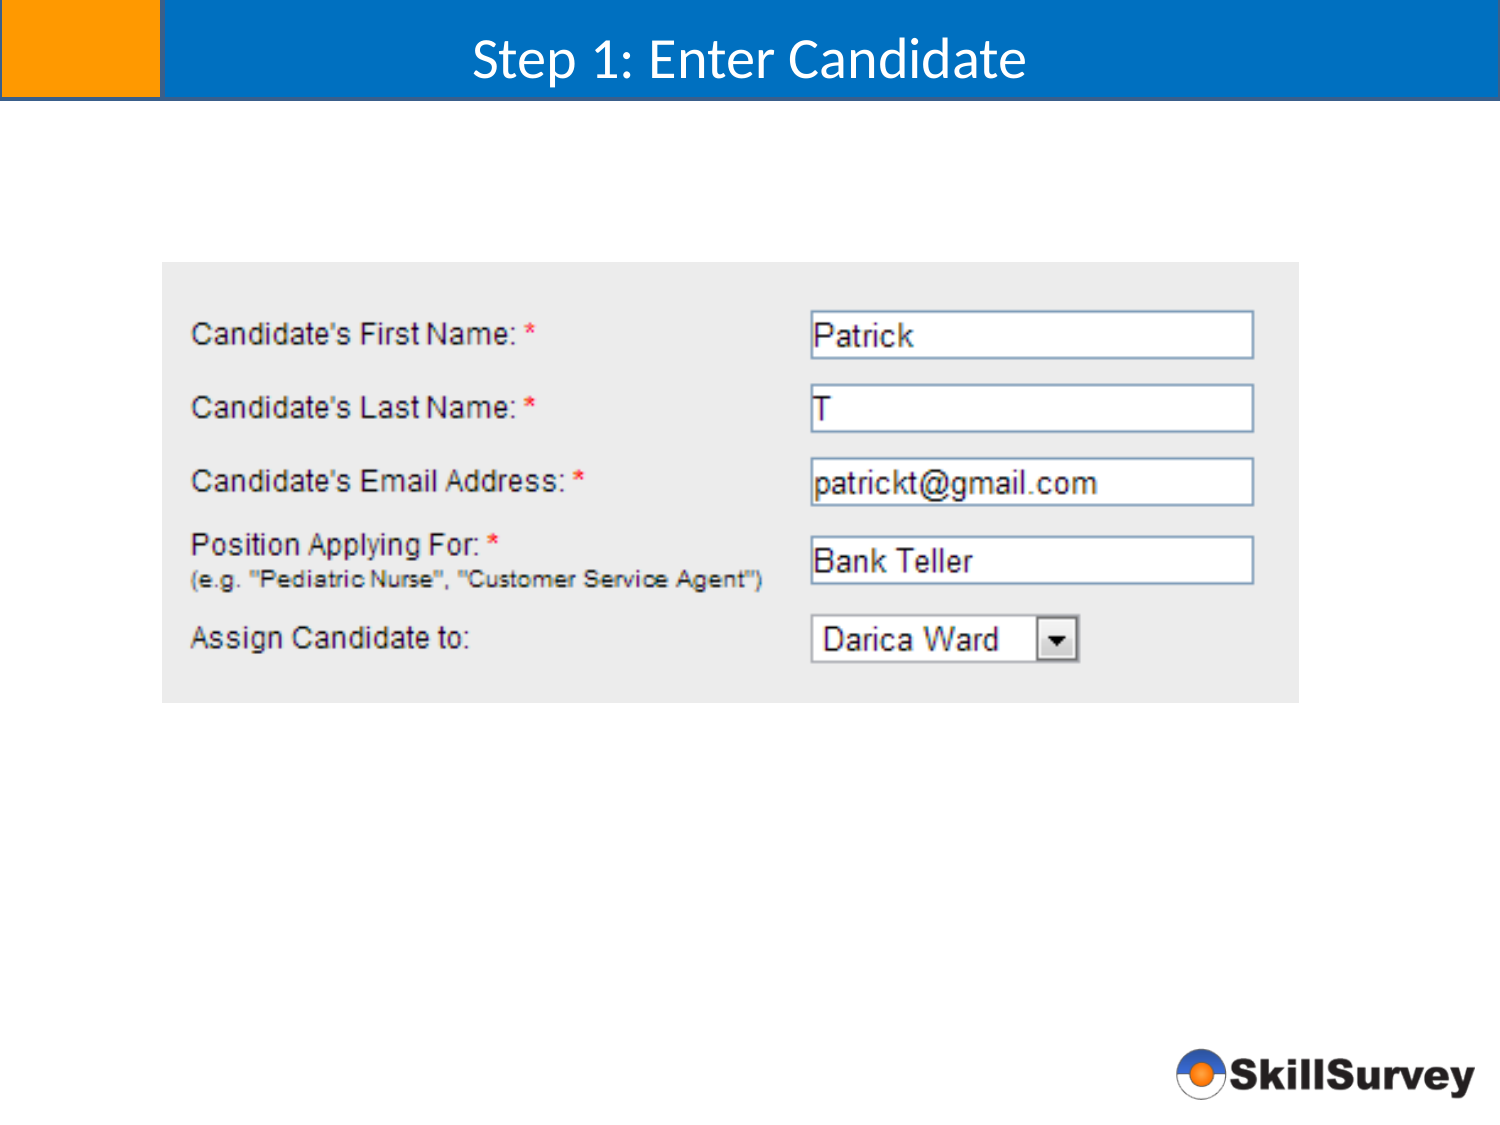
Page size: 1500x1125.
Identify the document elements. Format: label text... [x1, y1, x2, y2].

picture [1175, 1048, 1475, 1100]
text_box Step 1: Enter Candidate [0, 12, 1500, 98]
picture [162, 262, 1299, 704]
